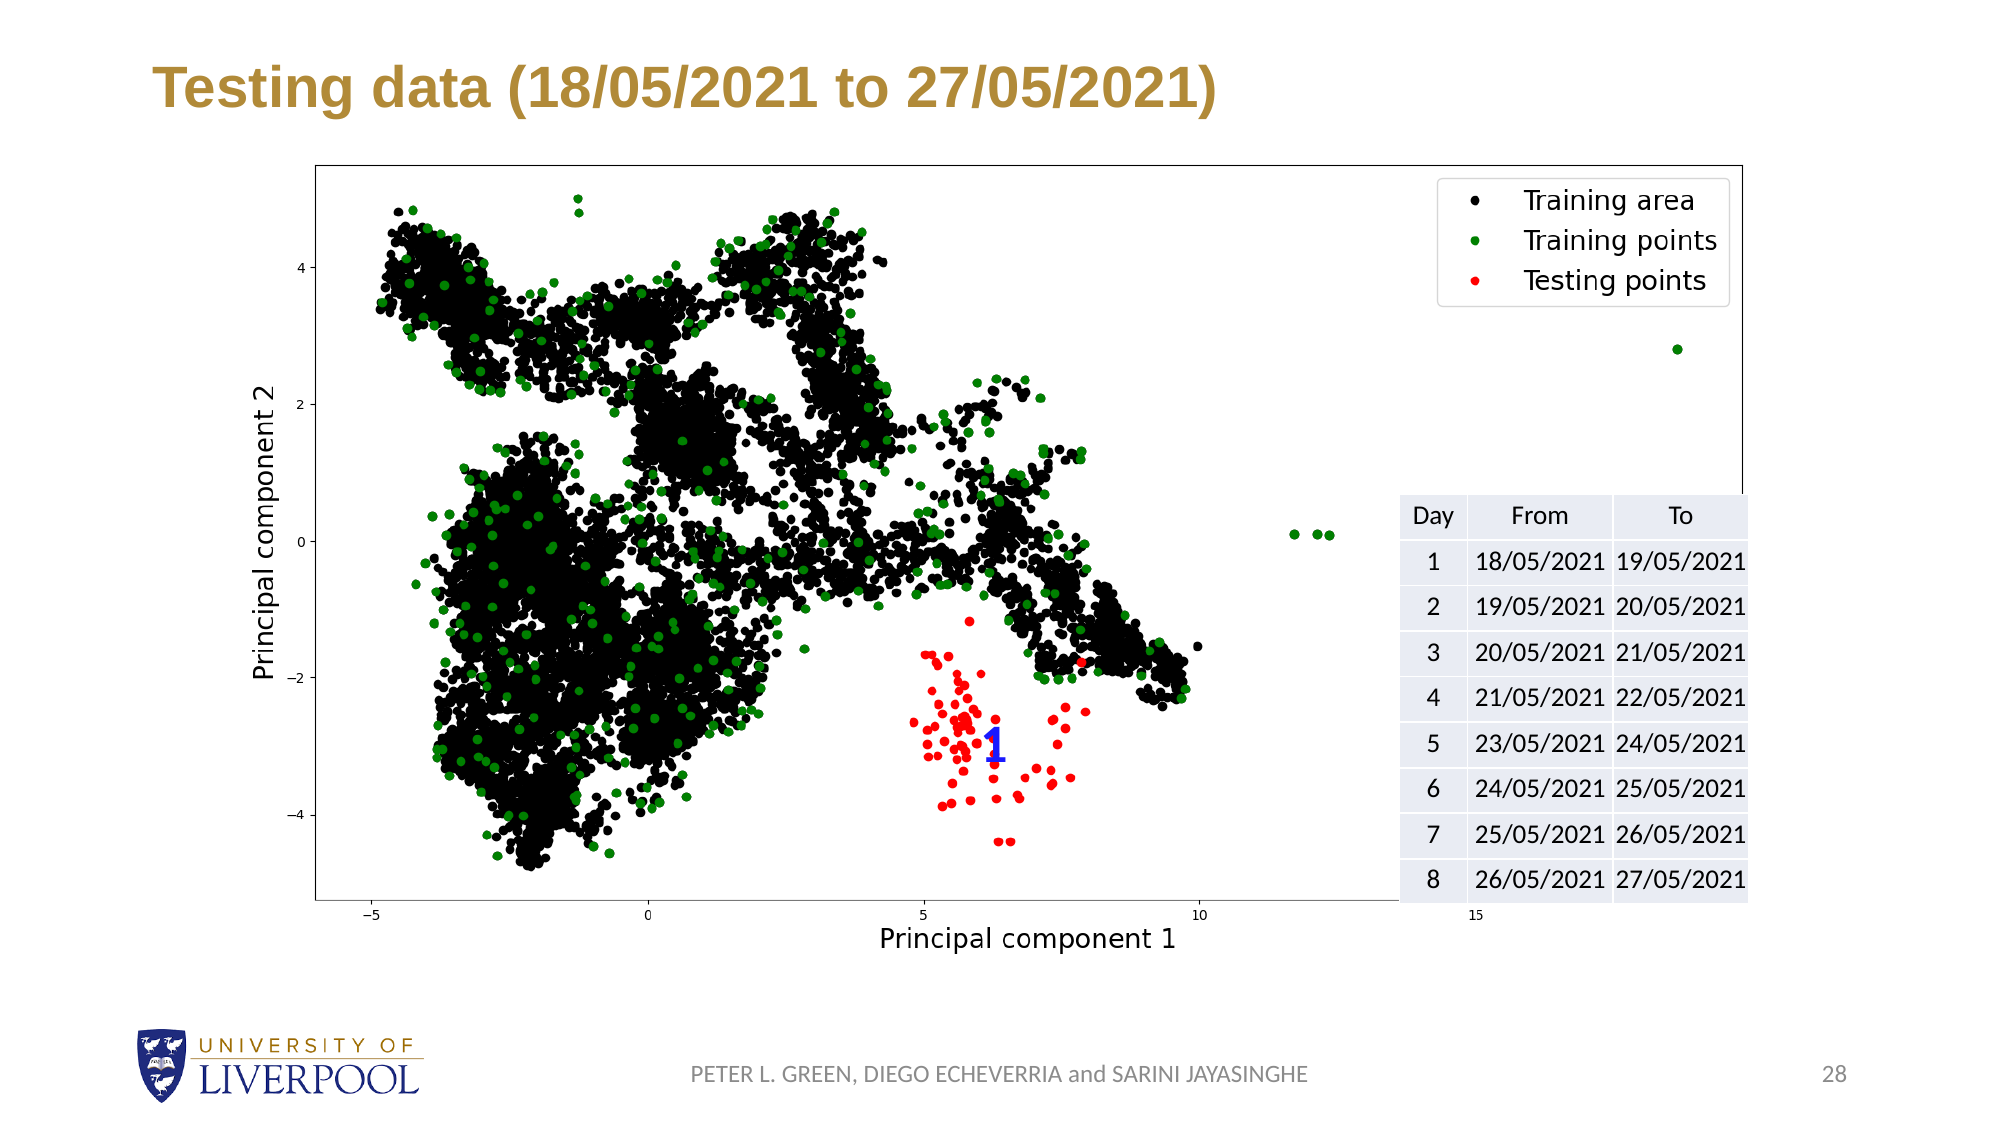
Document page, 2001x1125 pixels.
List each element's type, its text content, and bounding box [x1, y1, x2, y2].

title Testing data (18/05/2021 to 27/05/2021) [137, 59, 1863, 118]
list [137, 142, 1863, 1014]
picture [250, 161, 1750, 959]
picture [137, 1029, 424, 1103]
footer PETER L. GREEN, DIEGO ECHEVERRIA and SARINI JAYASINGHE [662, 1042, 1338, 1103]
slide_number 28 [1412, 1042, 1863, 1103]
